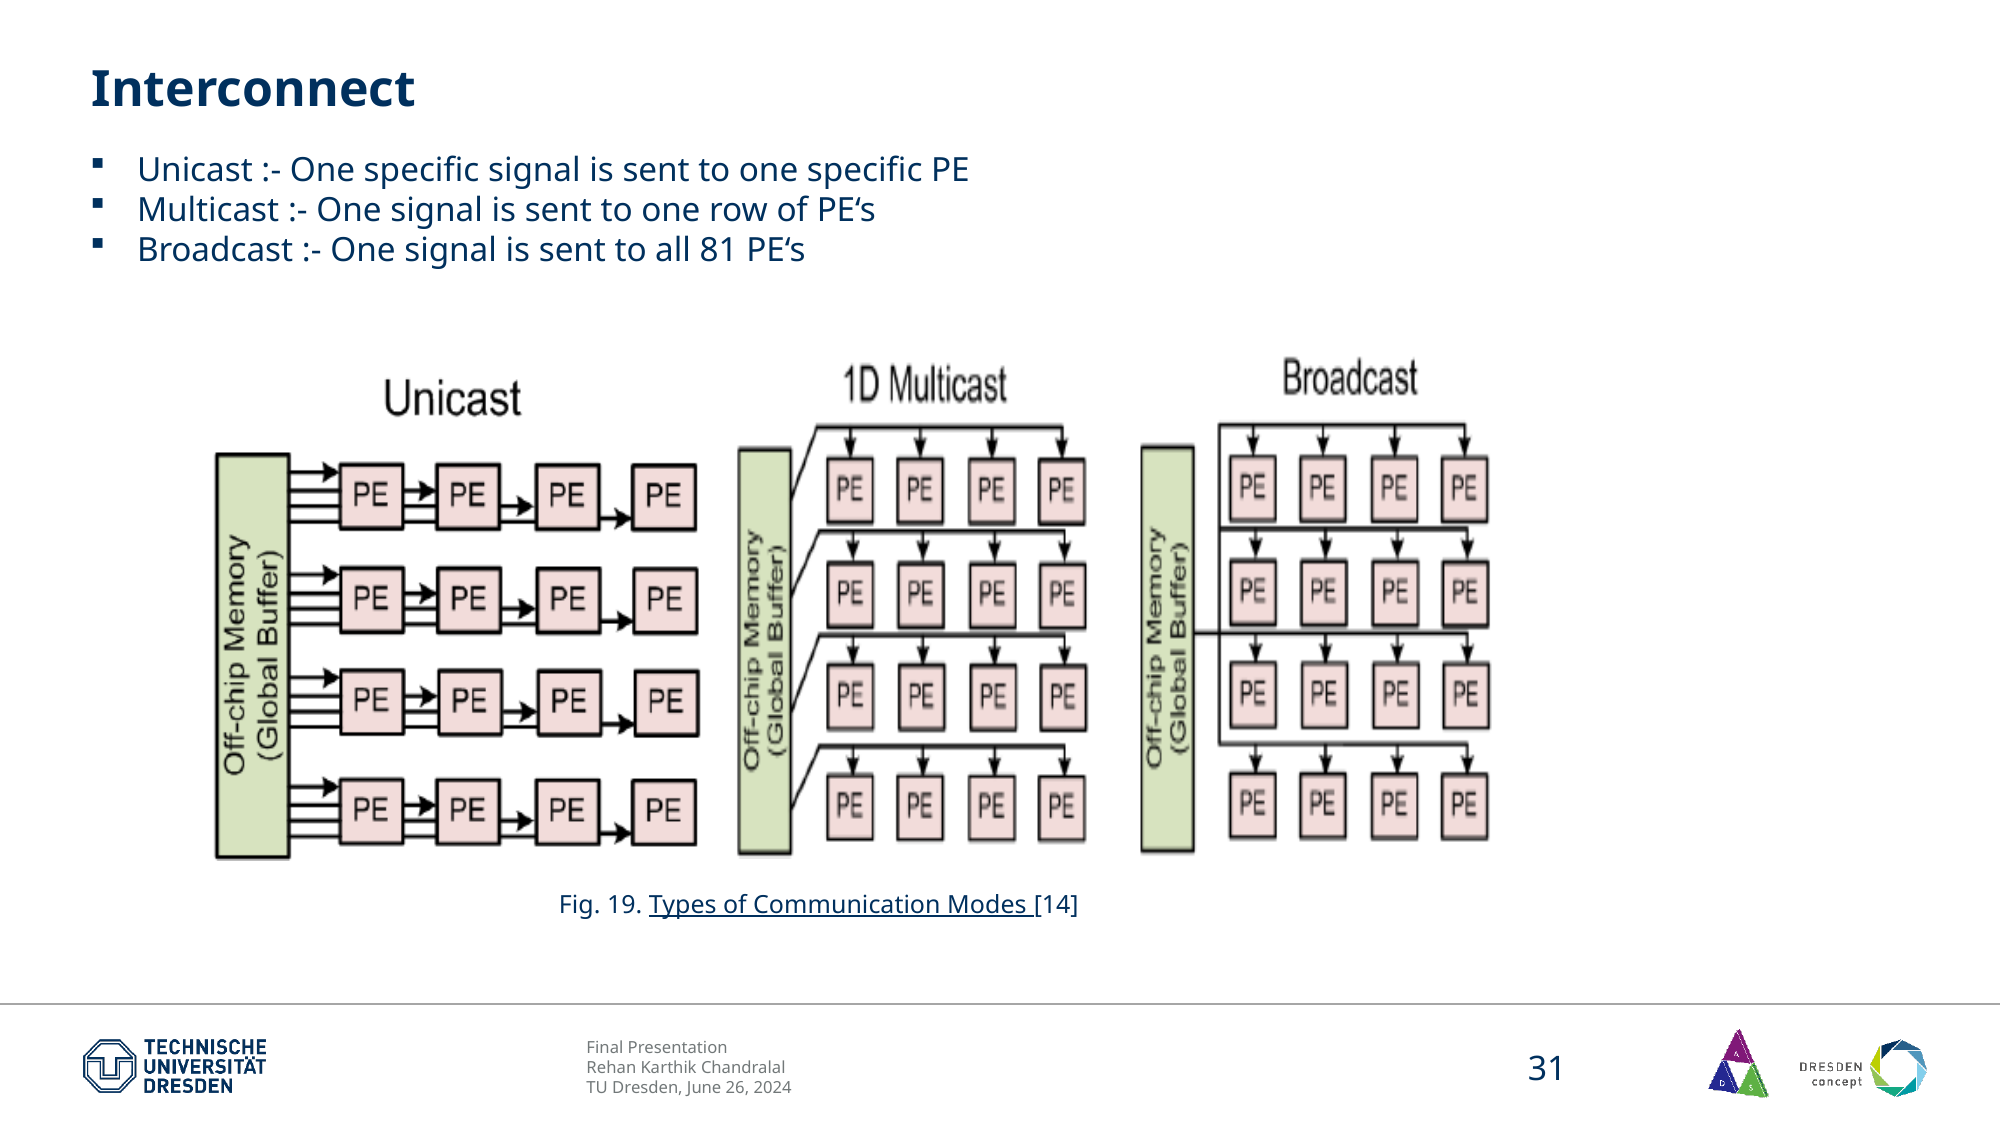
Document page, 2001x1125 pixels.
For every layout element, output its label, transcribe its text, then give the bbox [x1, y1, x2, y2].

picture [1800, 1039, 1927, 1097]
picture [1707, 1028, 1769, 1098]
list Unicast :- One specific signal is sent to one specific PE Multicast :- One signal is sent to one row of PE‘s Broadcast :- One signal is sent to all 81 PE‘s [72, 112, 1809, 826]
text_box Fig. 19. Types of Communication Modes [14] [544, 881, 1518, 930]
picture [172, 321, 1518, 861]
picture [83, 1039, 266, 1093]
title Interconnect [91, 56, 1828, 169]
